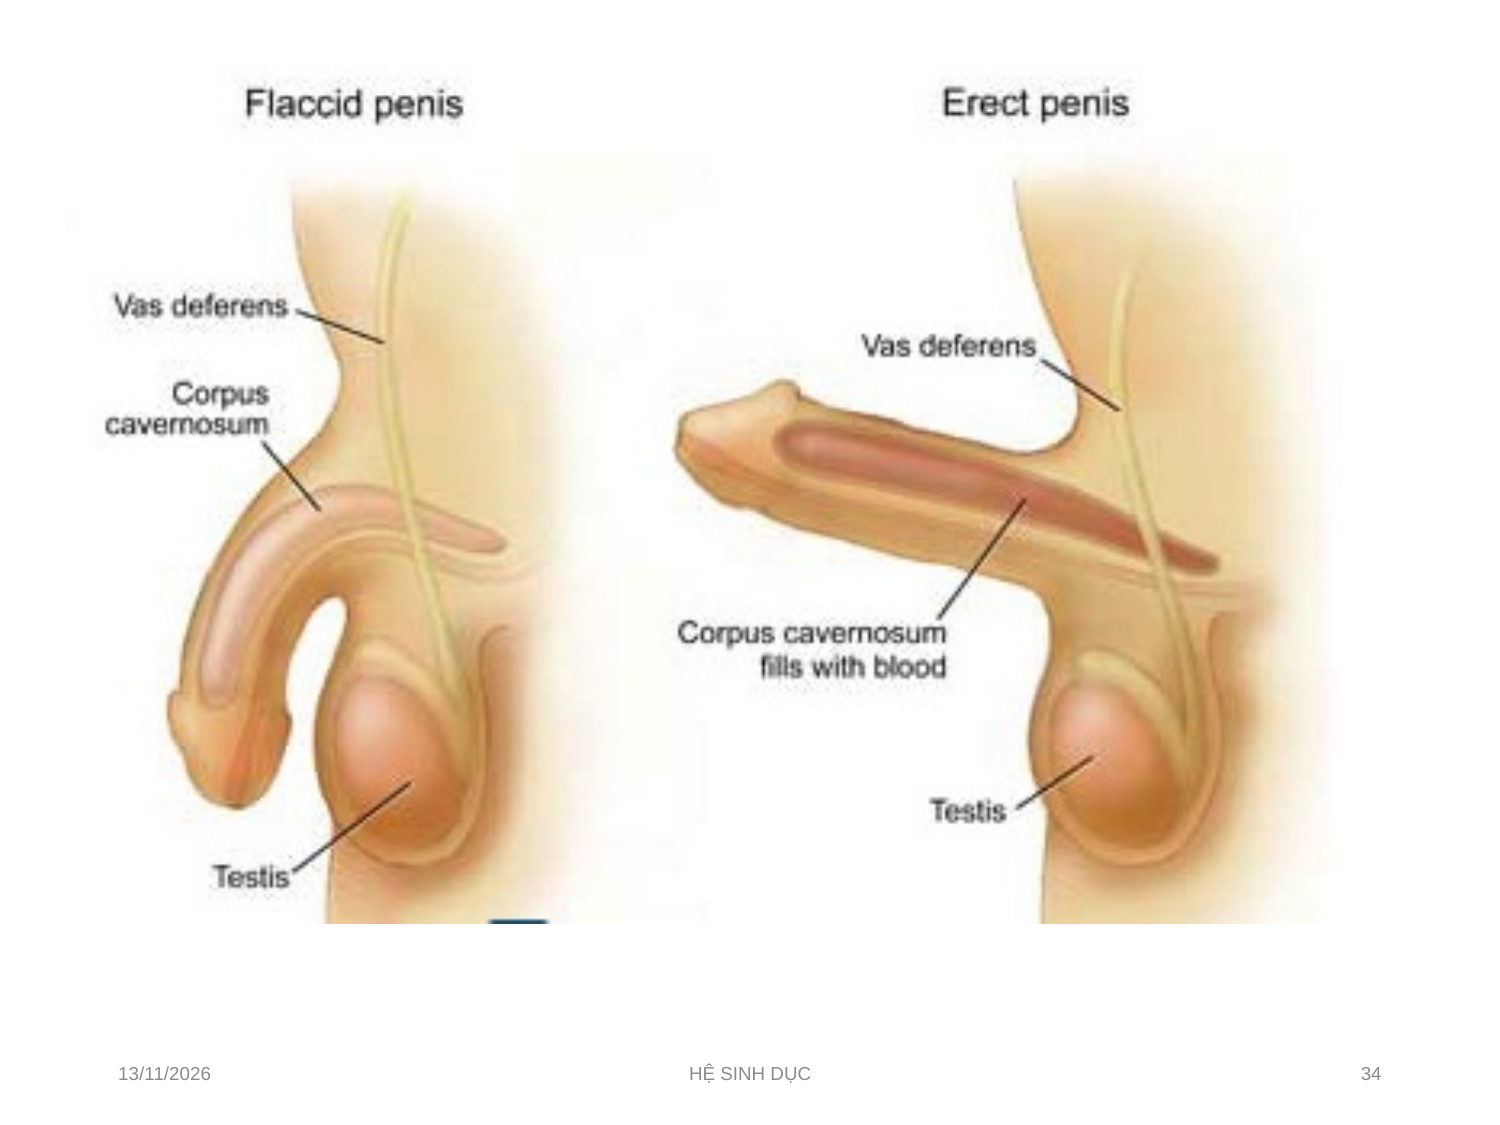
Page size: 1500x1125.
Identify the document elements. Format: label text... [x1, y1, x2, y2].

slide_number 34 [1059, 1042, 1397, 1103]
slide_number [103, 1042, 441, 1103]
picture [64, 65, 1342, 924]
footer HỆ SINH DỤC [496, 1042, 1004, 1103]
